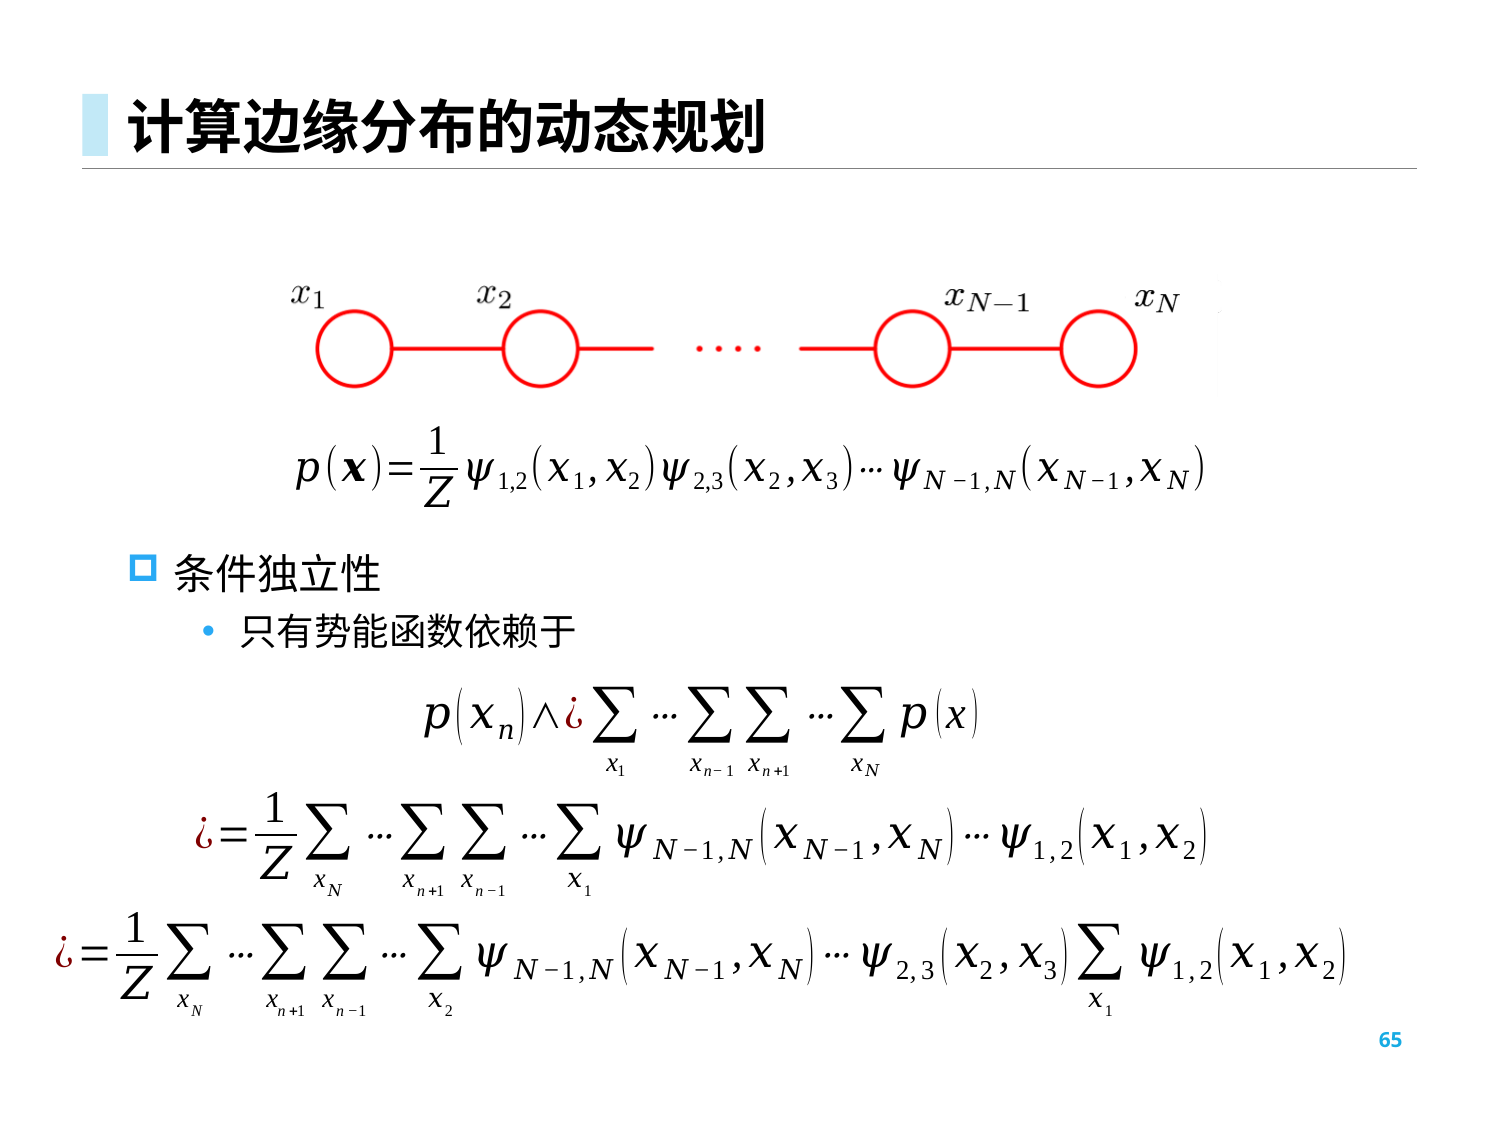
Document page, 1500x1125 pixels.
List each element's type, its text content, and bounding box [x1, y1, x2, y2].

title 计算边缘分布的动态规划 [111, 0, 1447, 169]
slide_number 65 [1059, 1023, 1418, 1058]
picture [278, 274, 1222, 397]
